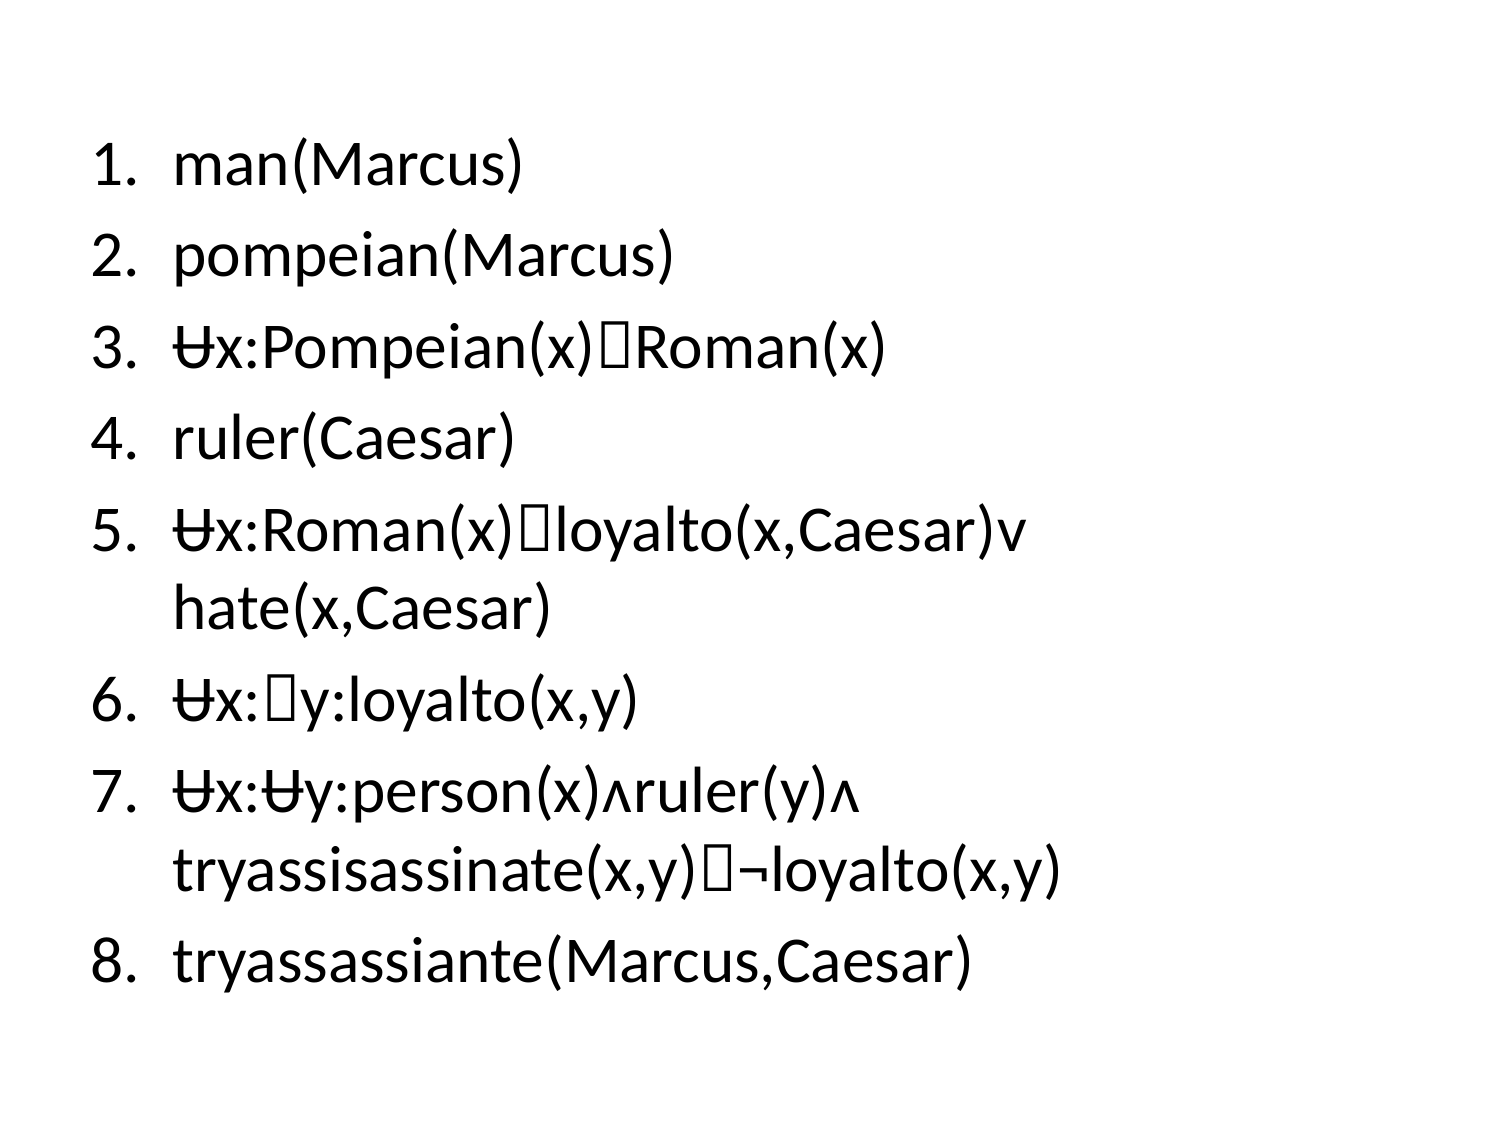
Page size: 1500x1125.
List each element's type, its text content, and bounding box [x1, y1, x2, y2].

list man(Marcus) pompeian(Marcus) Ʉx:Pompeian(x)Roman(x) ruler(Caesar) Ʉx:Roman(x)loyalto(x,Caesar)ᴠ hate(x,Caesar) Ʉx:y:loyalto(x,y) Ʉx:Ʉy:person(x)ᴧruler(y)ᴧ tryassisassinate(x,y)¬loyalto(x,y) tryassassiante(Marcus,Caesar) [75, 112, 1425, 1005]
